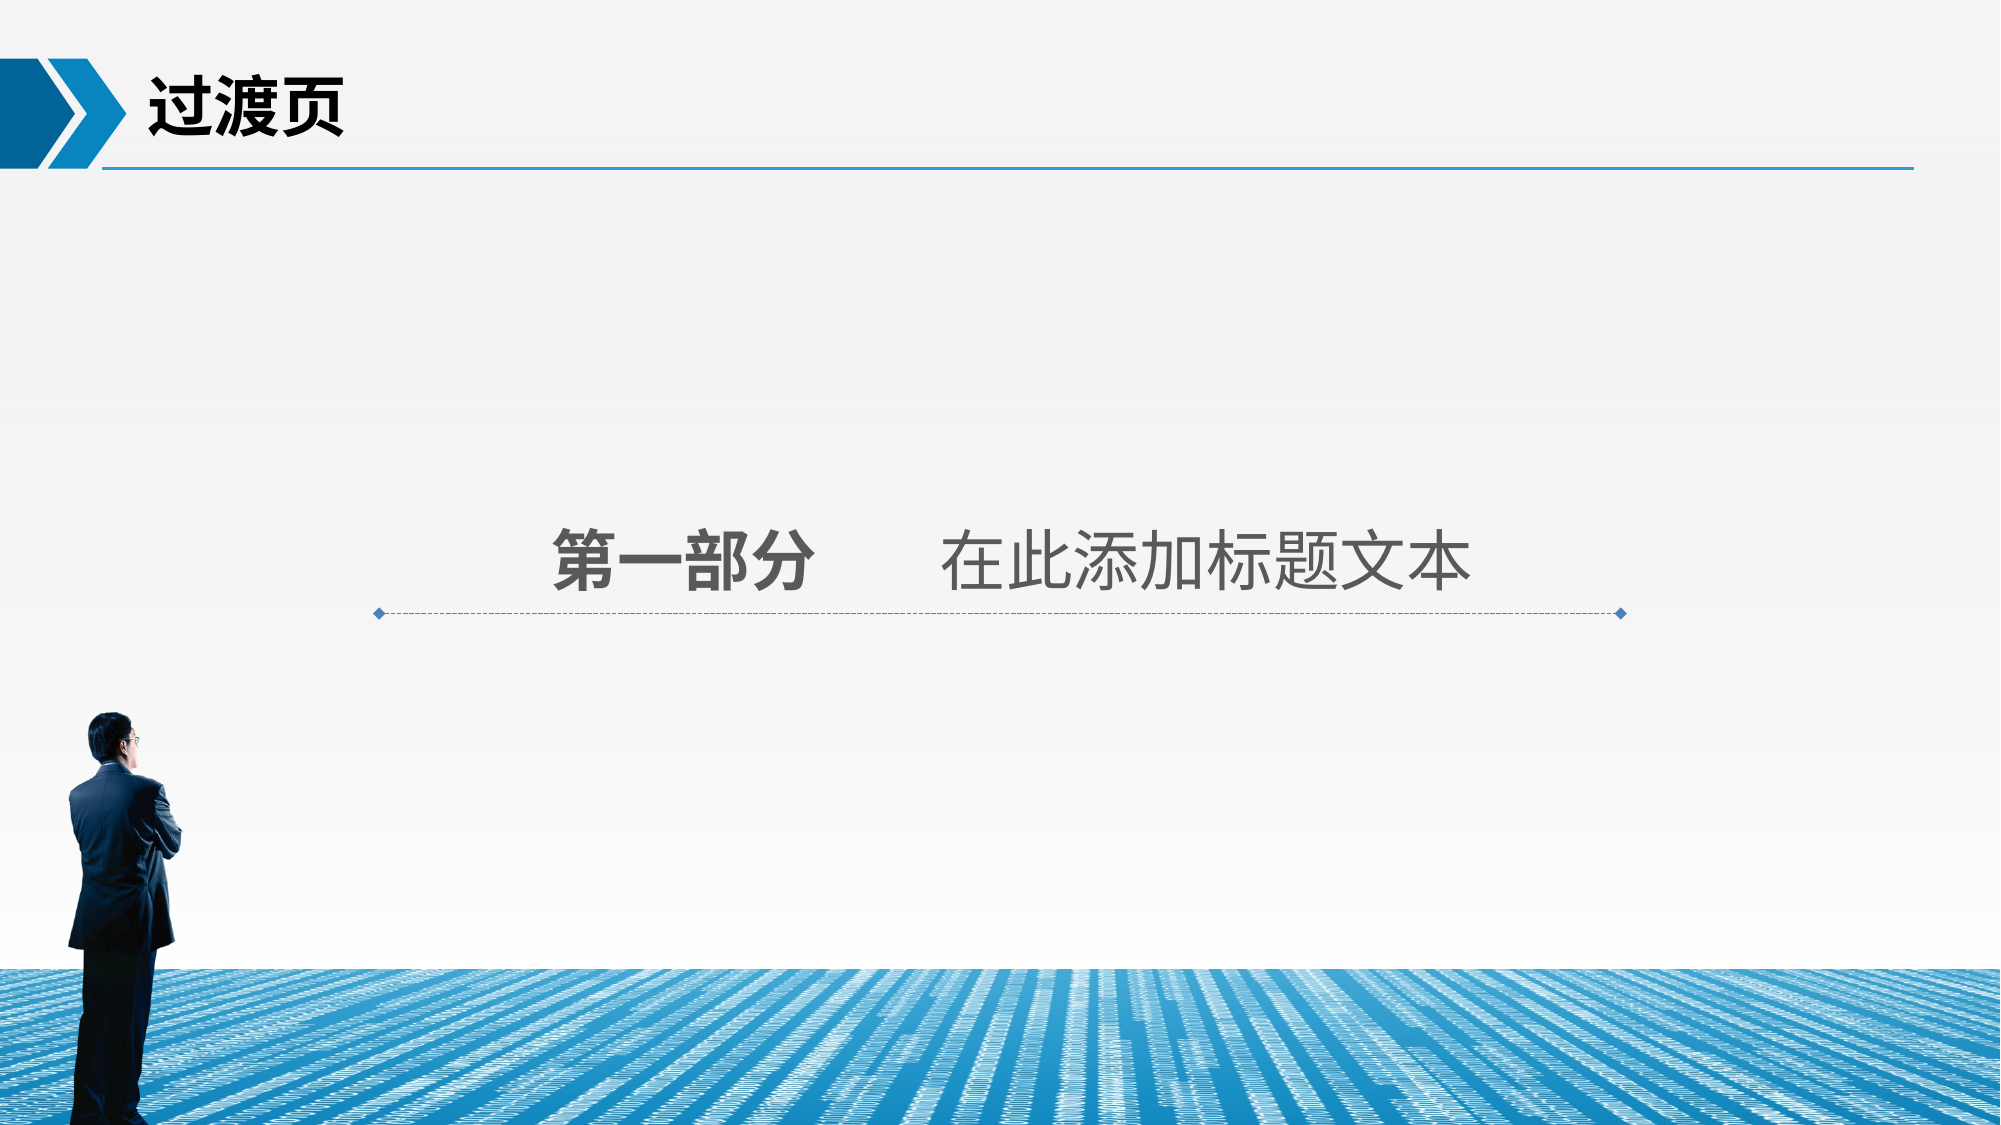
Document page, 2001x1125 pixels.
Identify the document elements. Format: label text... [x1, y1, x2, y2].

picture [0, 704, 2000, 1125]
title 过渡页 [132, 57, 1463, 150]
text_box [379, 511, 1621, 614]
